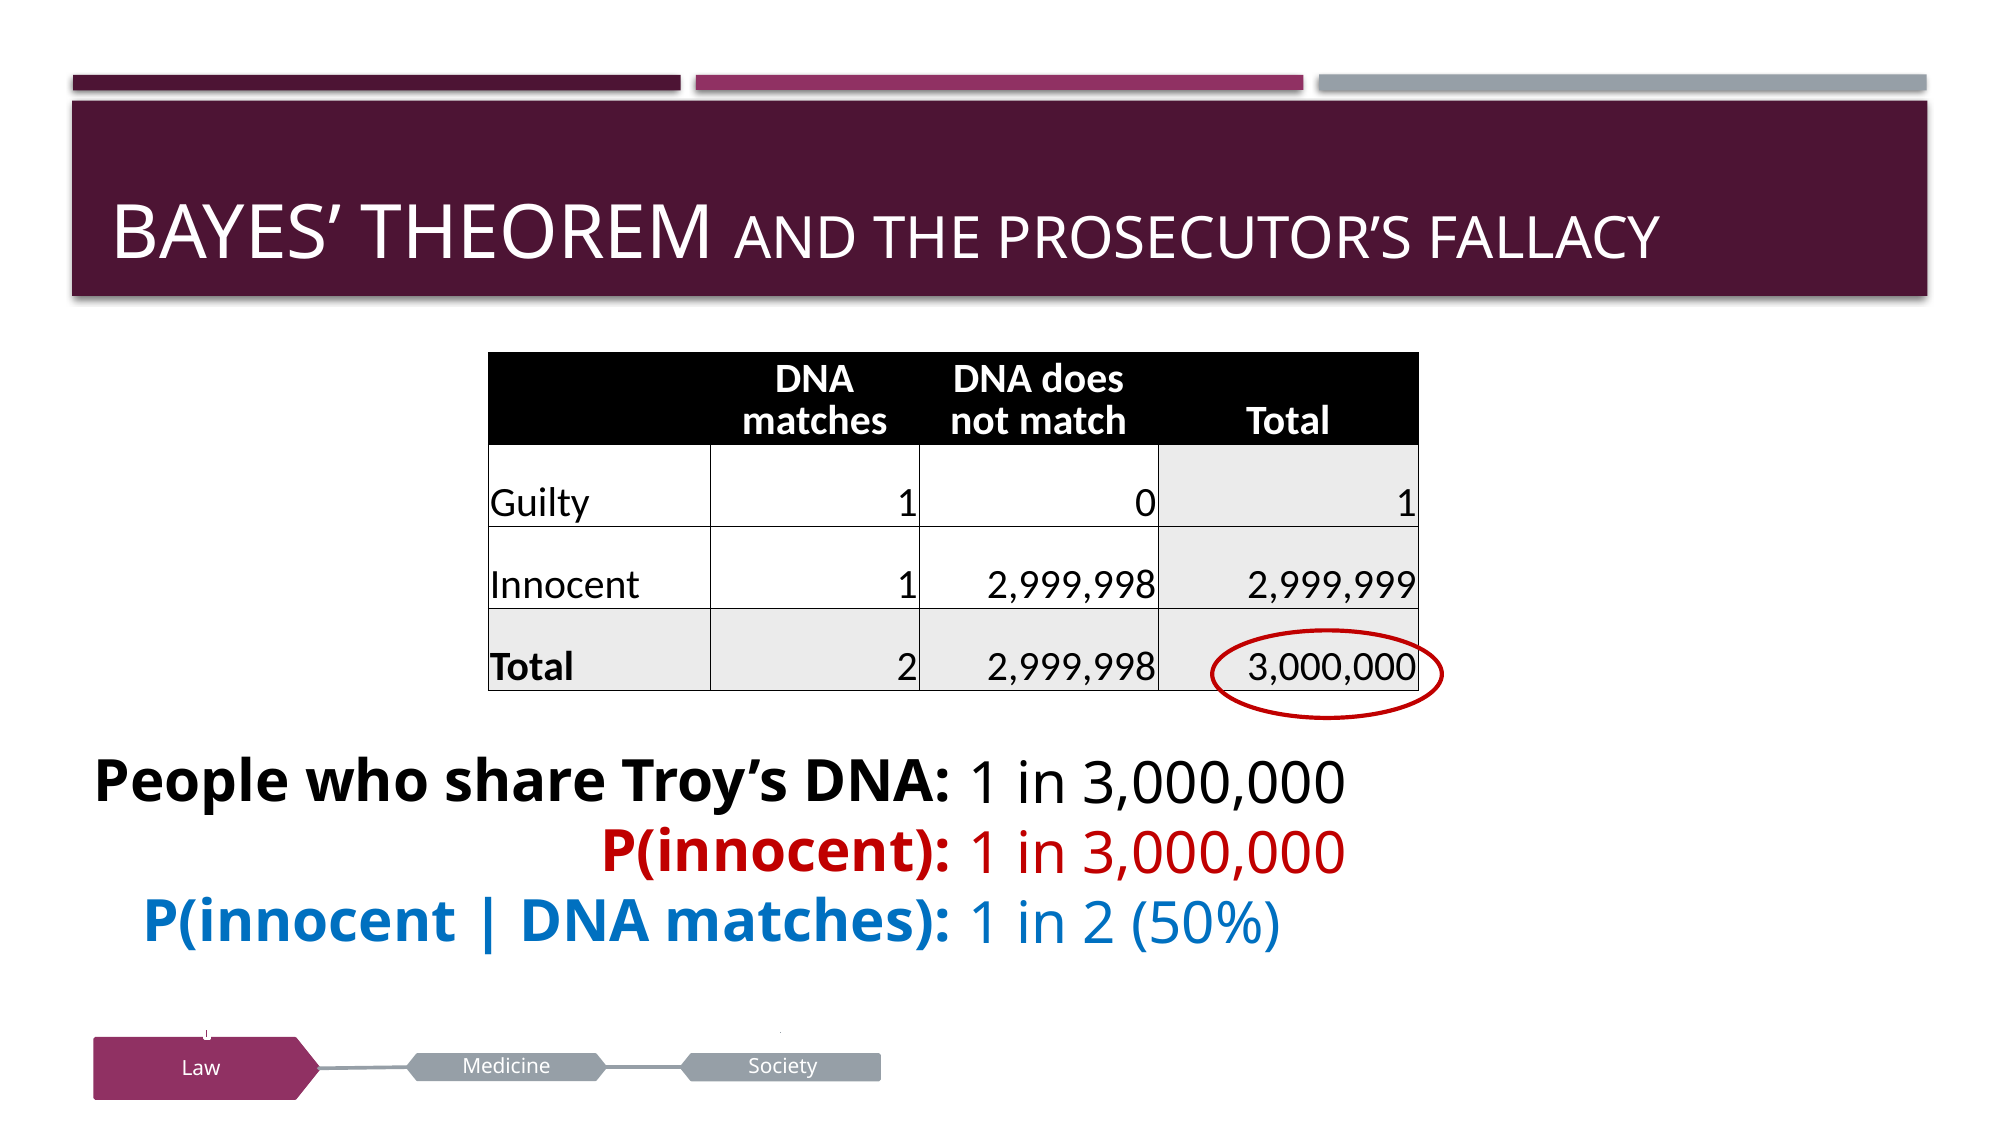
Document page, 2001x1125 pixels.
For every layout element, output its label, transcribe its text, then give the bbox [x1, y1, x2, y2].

table_cell 1 [711, 445, 919, 526]
table_cell 2,999,998 [920, 527, 1158, 608]
table_header DNA does not match [920, 353, 1158, 444]
table_header Total [1159, 353, 1418, 444]
table_cell Total [489, 609, 710, 690]
table_cell 2 [711, 609, 919, 690]
table_cell 0 [920, 445, 1158, 526]
table_cell 2,999,999 [1159, 527, 1418, 608]
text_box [57, 964, 919, 1125]
table_cell Innocent [489, 527, 710, 608]
title BAYES’ THEOREM and the Prosecutor’s fallacy [95, 115, 1905, 282]
table_cell 3,000,000 [1159, 609, 1418, 690]
text_box People who share Troy’s DNA: P(innocent): P(innocent | DNA matches): [79, 735, 966, 960]
table_cell Guilty [489, 445, 710, 526]
text_box [1210, 628, 1444, 720]
table_cell 1 [1159, 445, 1418, 526]
table_cell 2,999,998 [920, 609, 1158, 690]
table_header [489, 353, 710, 444]
text_box 1 in 3,000,000 1 in 3,000,000 1 in 2 (50%) [953, 737, 1544, 963]
table_cell 1 [711, 527, 919, 608]
table_header DNA matches [711, 353, 919, 444]
